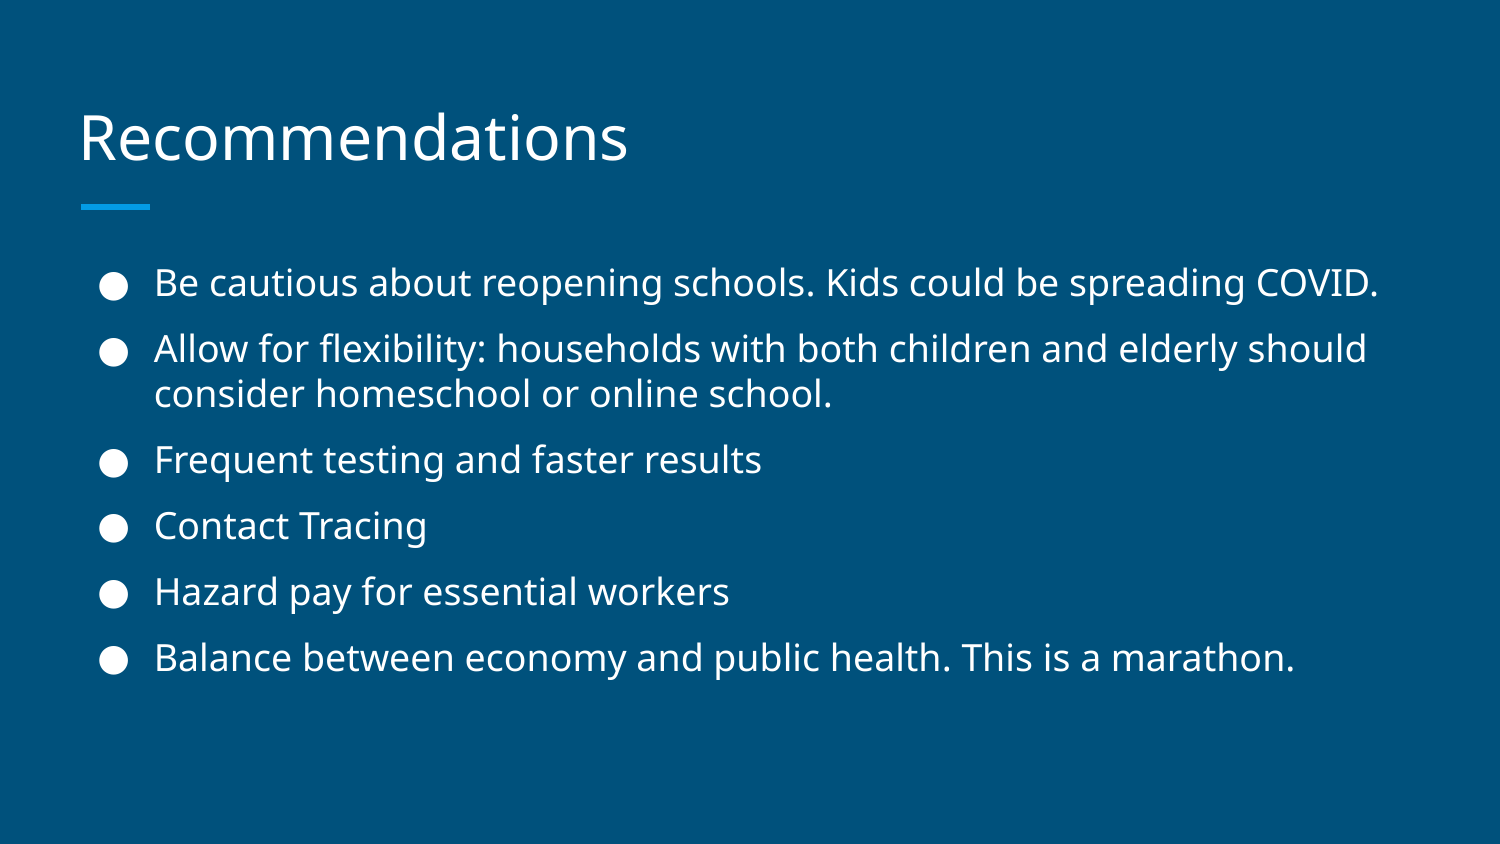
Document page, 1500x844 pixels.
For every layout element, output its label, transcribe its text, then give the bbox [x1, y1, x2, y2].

list Be cautious about reopening schools. Kids could be spreading COVID. Allow for flexibility: households with both children and elderly should consider homeschool or online school. Frequent testing and faster results Contact Tracing Hazard pay for essential workers Balance between economy and public health. This is a marathon. [63, 244, 1437, 793]
title Recommendations [63, 75, 1437, 188]
